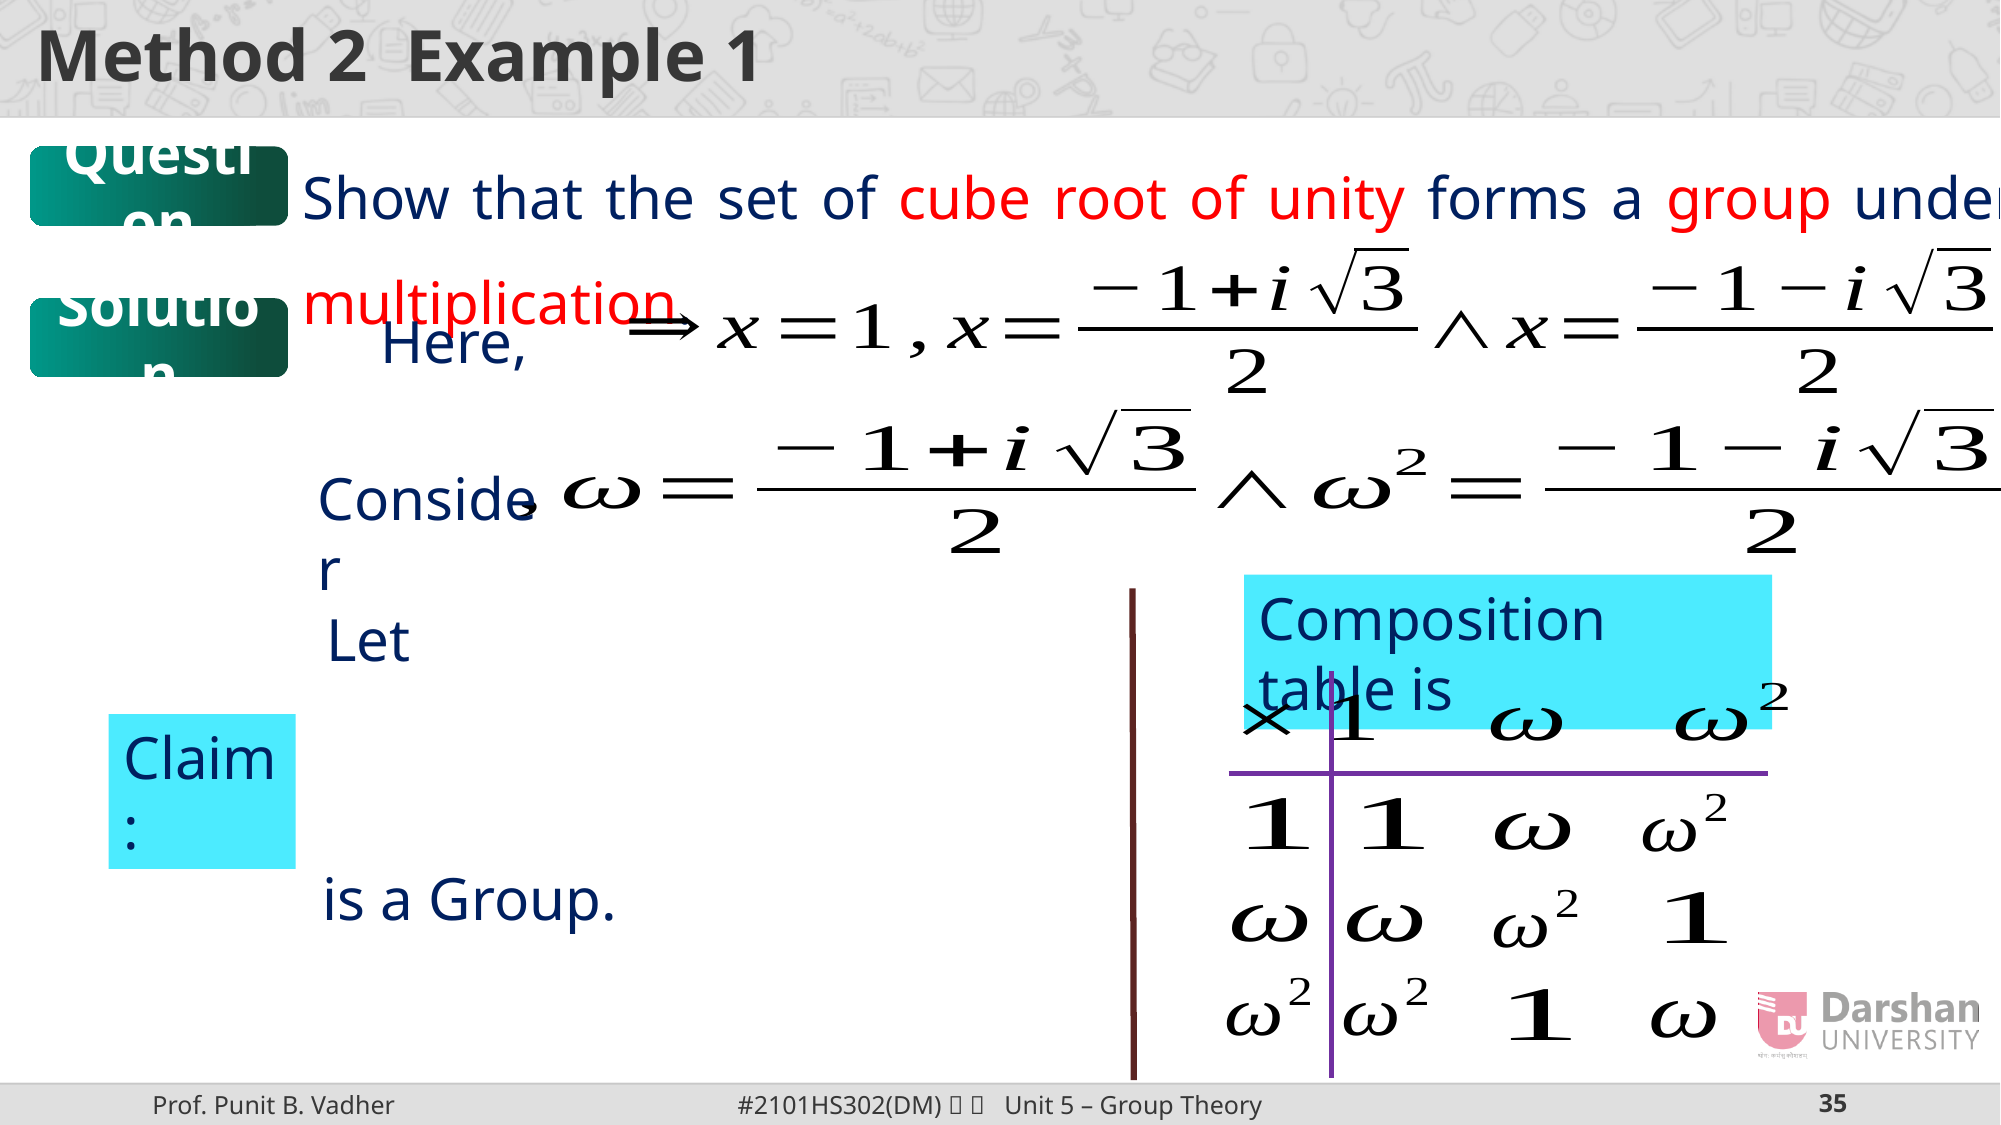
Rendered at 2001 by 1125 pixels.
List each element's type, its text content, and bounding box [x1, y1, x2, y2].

text_box Composition table is [1244, 574, 1773, 730]
text_box Question [29, 146, 289, 226]
text_box Show that the set of cube root of unity forms a group under multiplication. [287, 119, 2000, 215]
text_box Consider [302, 455, 560, 610]
text_box Solution [29, 298, 289, 378]
text_box Claim: [108, 714, 296, 869]
text_box solution [1758, 992, 1979, 1059]
